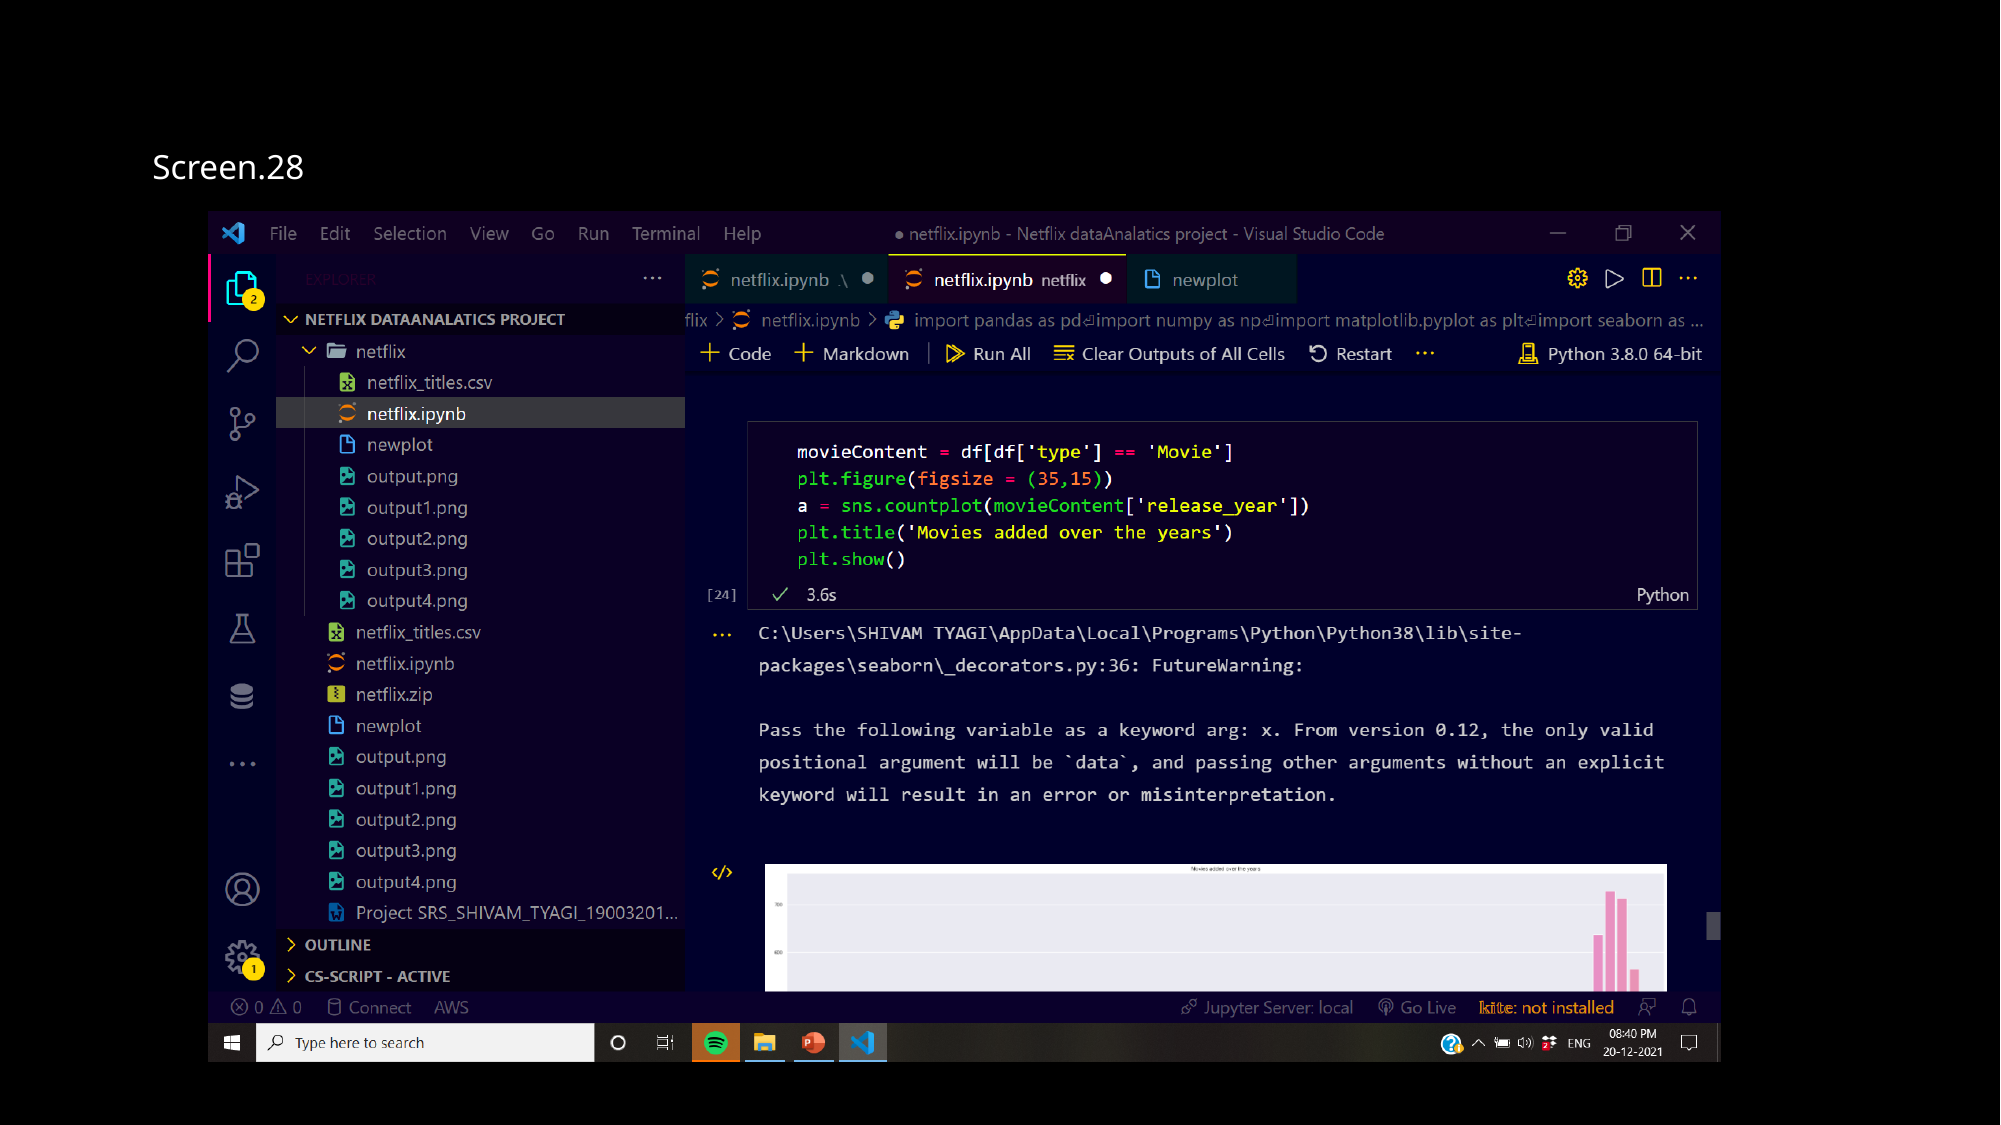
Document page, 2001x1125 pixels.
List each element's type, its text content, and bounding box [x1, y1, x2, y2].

title Screen.28 [137, 59, 1863, 278]
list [208, 211, 1721, 1062]
